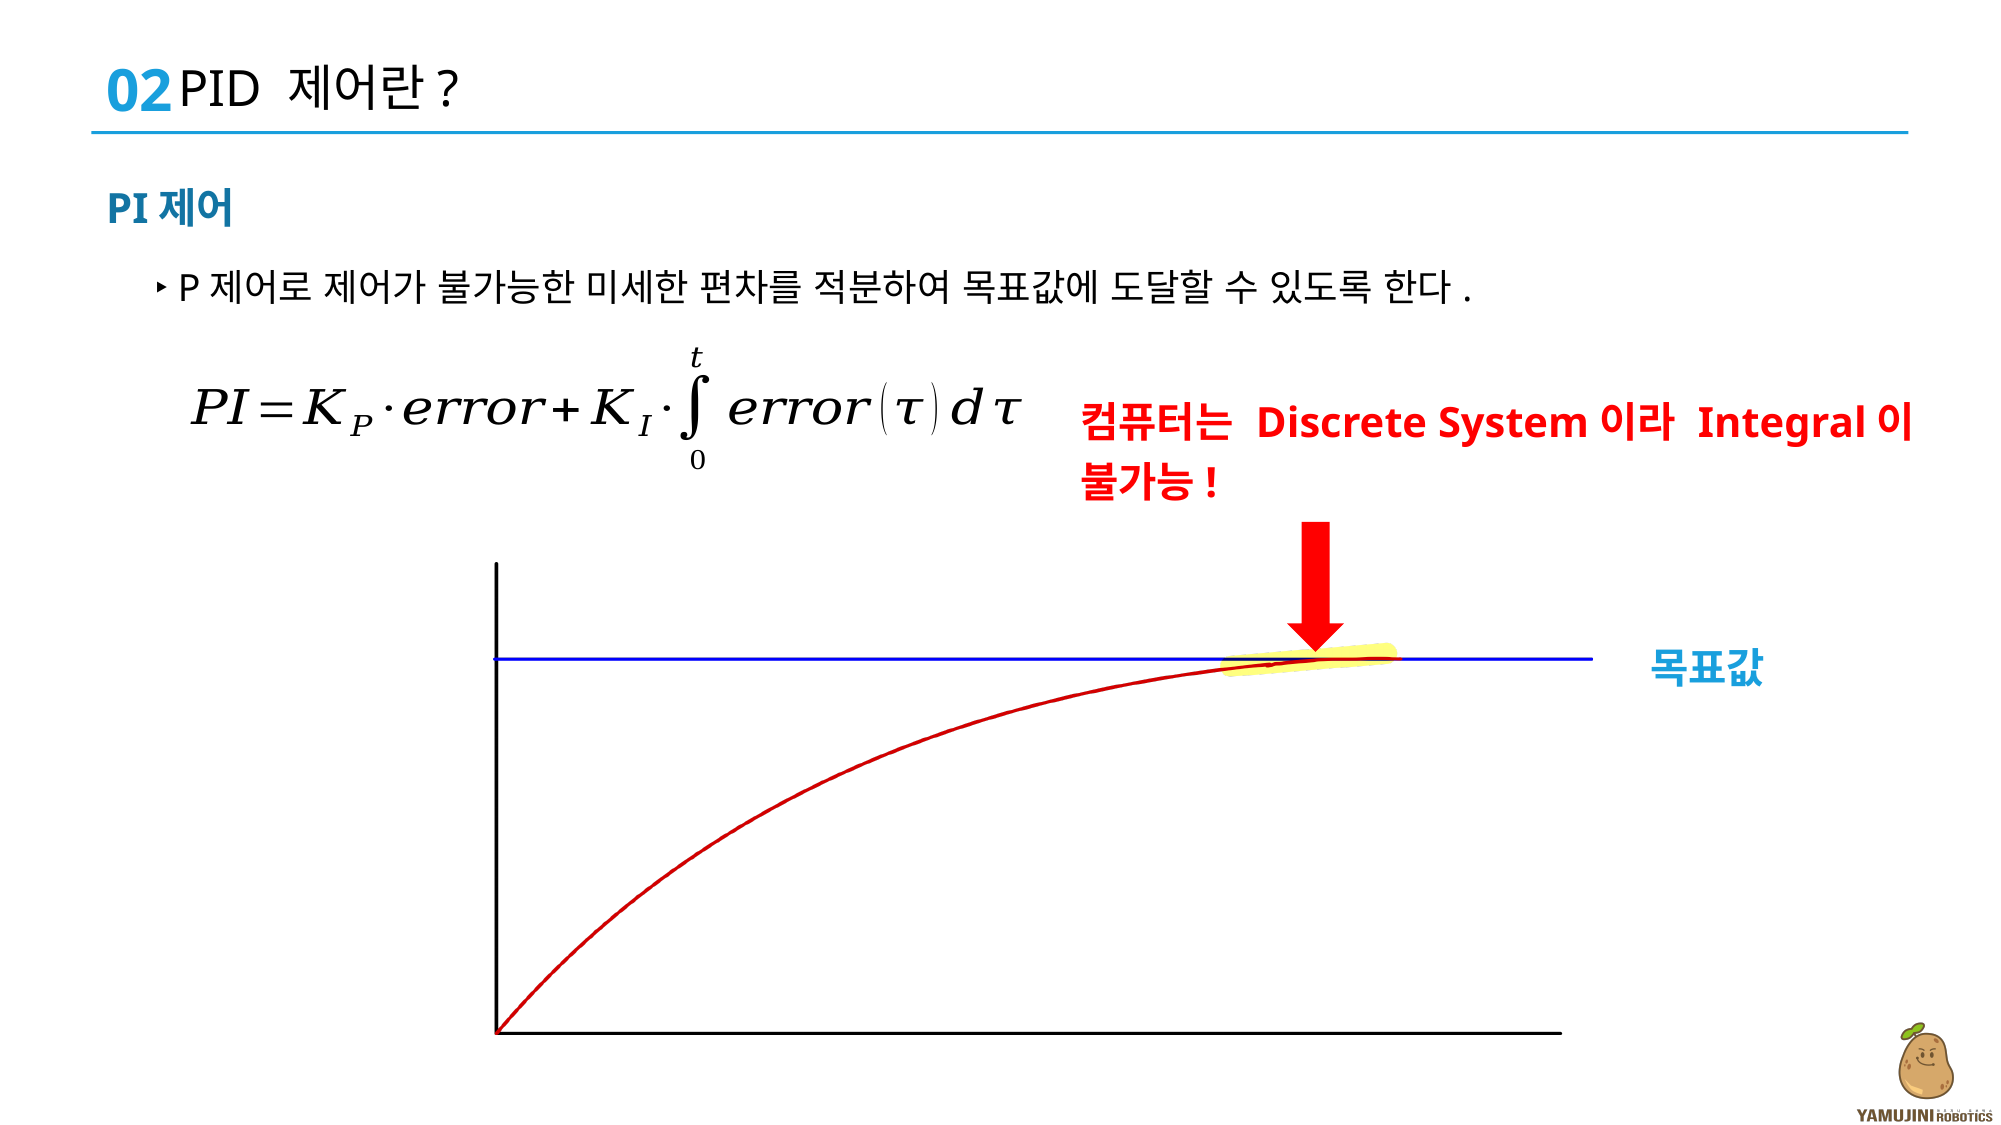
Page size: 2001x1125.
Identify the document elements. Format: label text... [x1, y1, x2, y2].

text_box 목표값 [1635, 624, 1791, 700]
text_box [1301, 521, 1330, 562]
text_box [90, 130, 1909, 135]
text_box 02 [91, 45, 188, 131]
text_box 컴퓨터는 Discrete System이라 Integral이 불가능! [1065, 378, 2000, 514]
text_box PI제어 [91, 164, 1027, 239]
text_box PID 제어란? [163, 49, 474, 125]
text_box ‣ P제어로 제어가 불가능한 미세한 편차를 적분하여 목표값에 도달할 수 있도록 한다. [139, 248, 1824, 317]
picture [493, 562, 1593, 1035]
